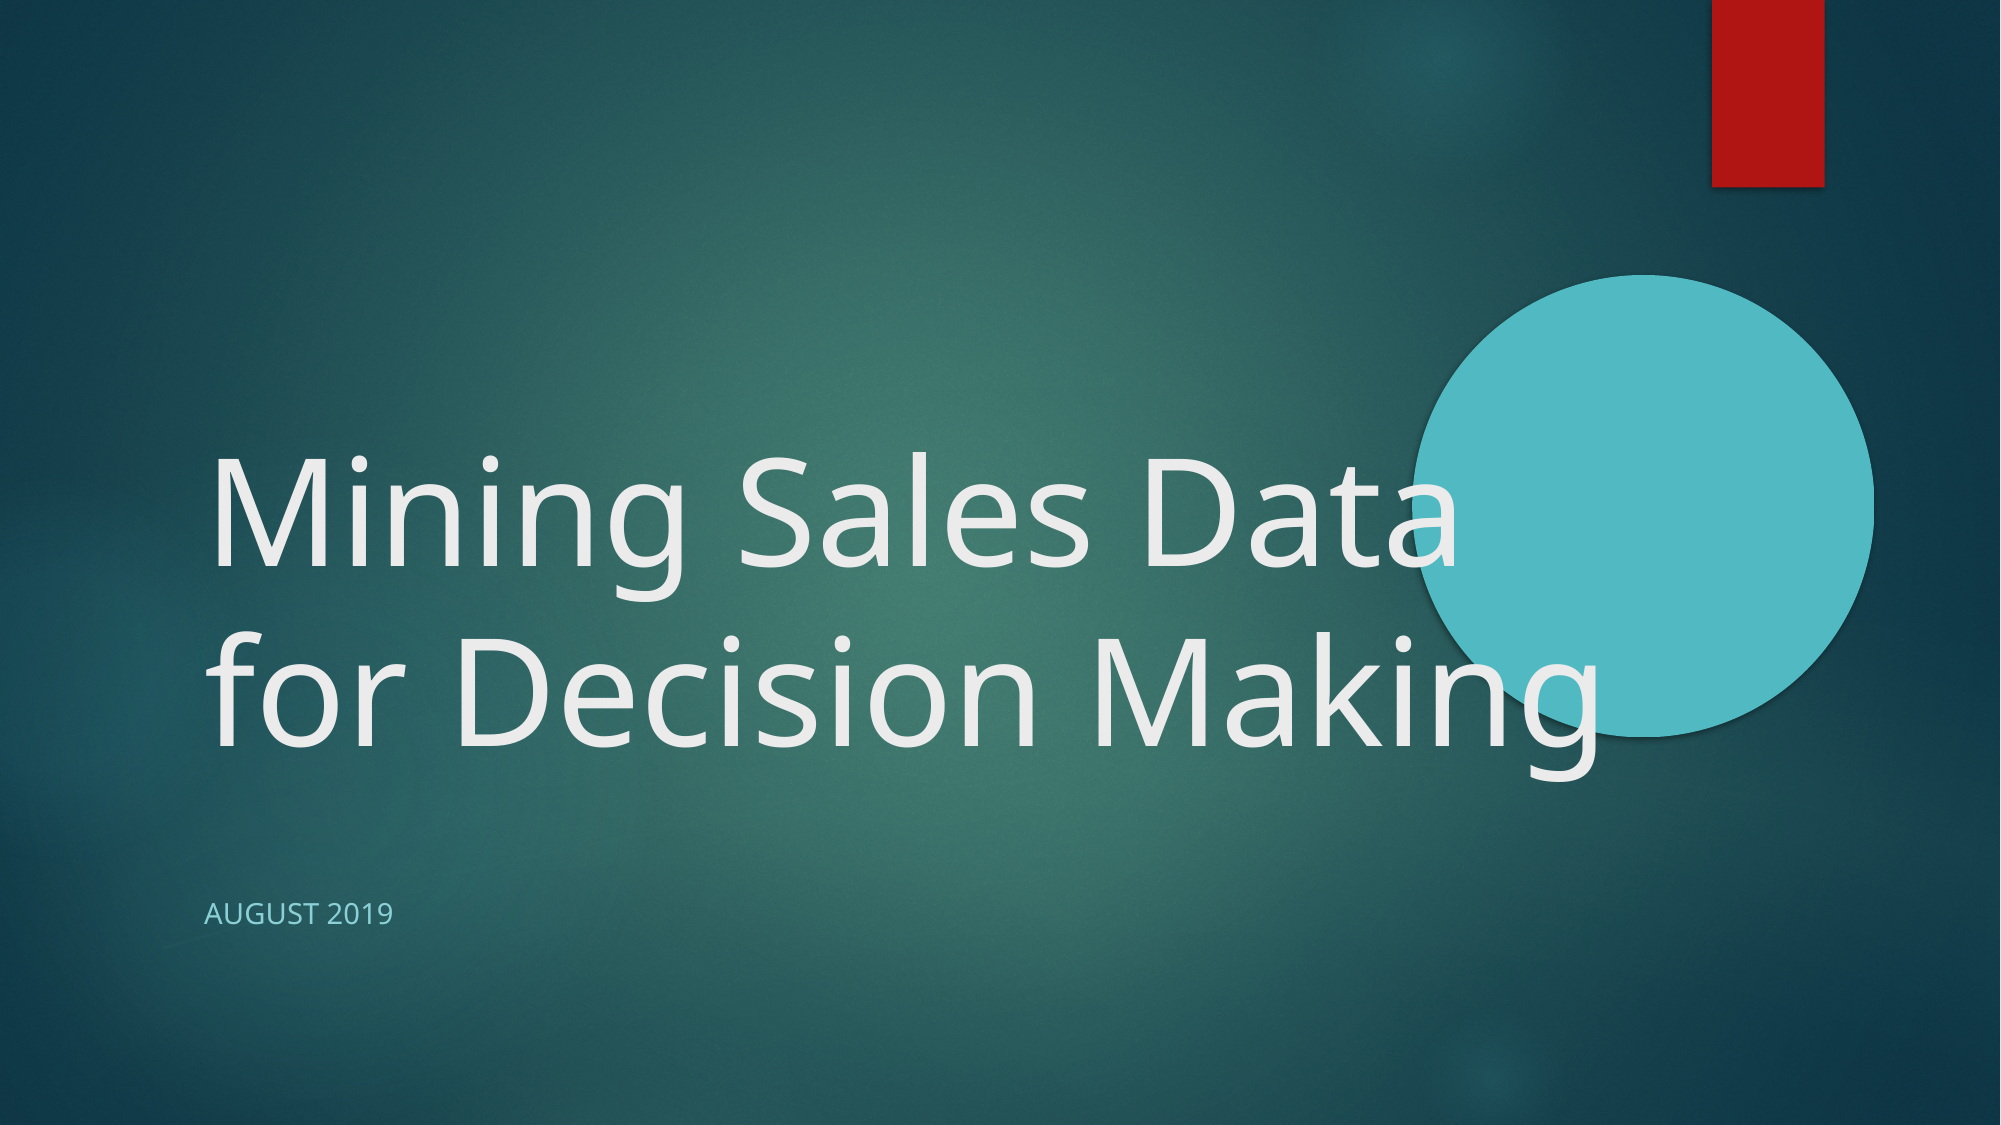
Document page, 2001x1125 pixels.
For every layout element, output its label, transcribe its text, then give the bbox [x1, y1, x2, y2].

text_box August 2019 [189, 887, 1638, 1029]
text_box Mining Sales Data for Decision Making [189, 237, 1685, 784]
picture [0, 0, 2001, 1125]
